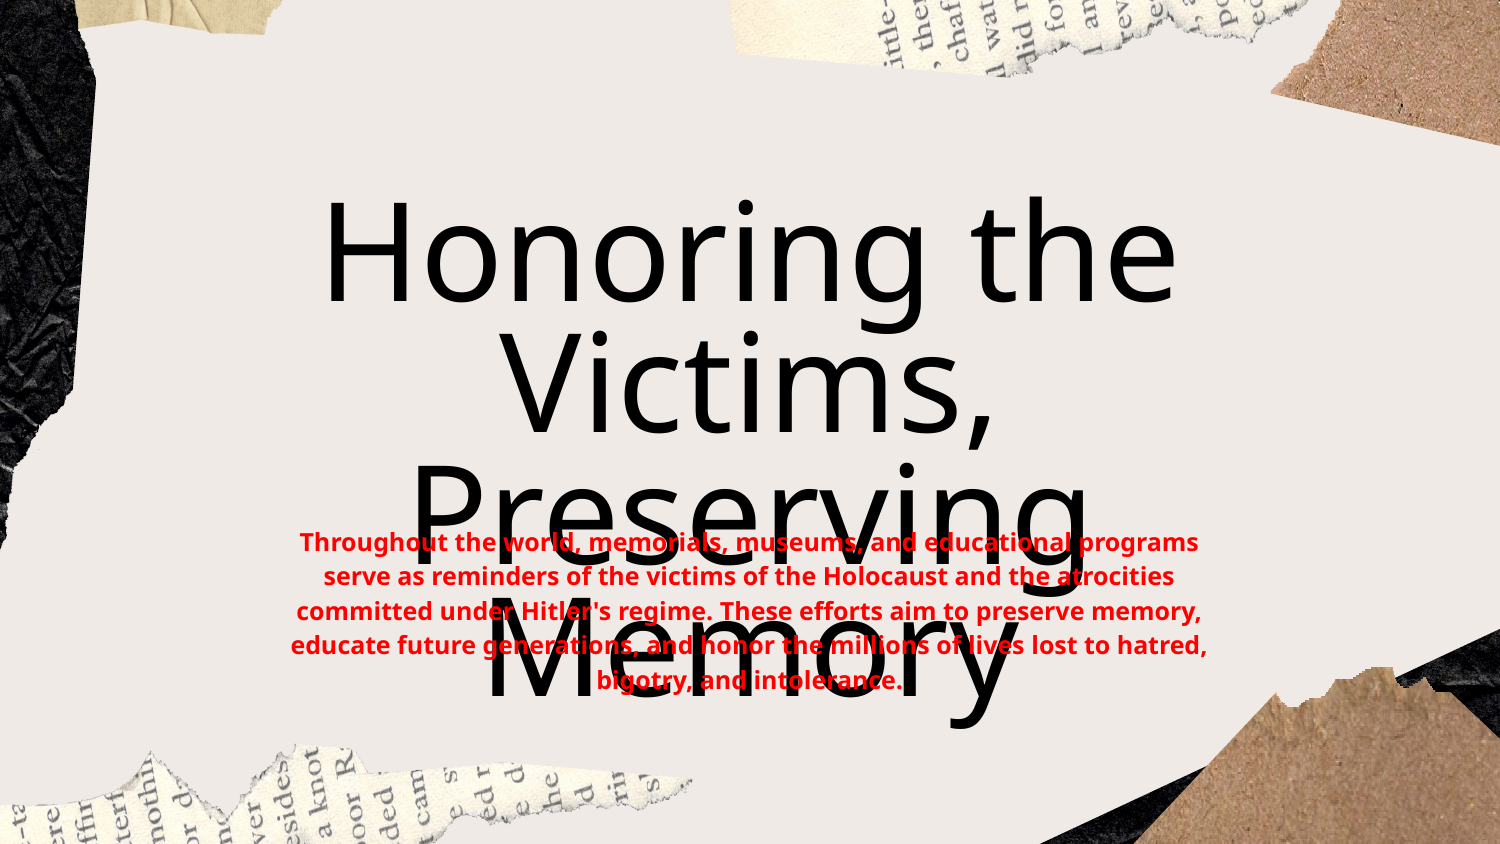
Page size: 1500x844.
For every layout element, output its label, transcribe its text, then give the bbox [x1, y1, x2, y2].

text_box [0, 0, 103, 604]
text_box [1422, 628, 1500, 737]
text_box Throughout the world, memorials, museums, and educational programs serve as reminders of the victims of the Holocaust and the atrocities committed under Hitler's regime. These efforts aim to preserve memory, educate future generations, and honor the millions of lives lost to hatred, bigotry, and intolerance. [279, 521, 1221, 695]
text_box [0, 718, 704, 844]
text_box [719, 0, 1500, 121]
text_box [100, 0, 295, 43]
text_box [1039, 766, 1205, 844]
text_box Honoring the Victims, Preserving Memory [181, 195, 1319, 724]
text_box [1325, 106, 1500, 146]
text_box [1133, 605, 1500, 844]
